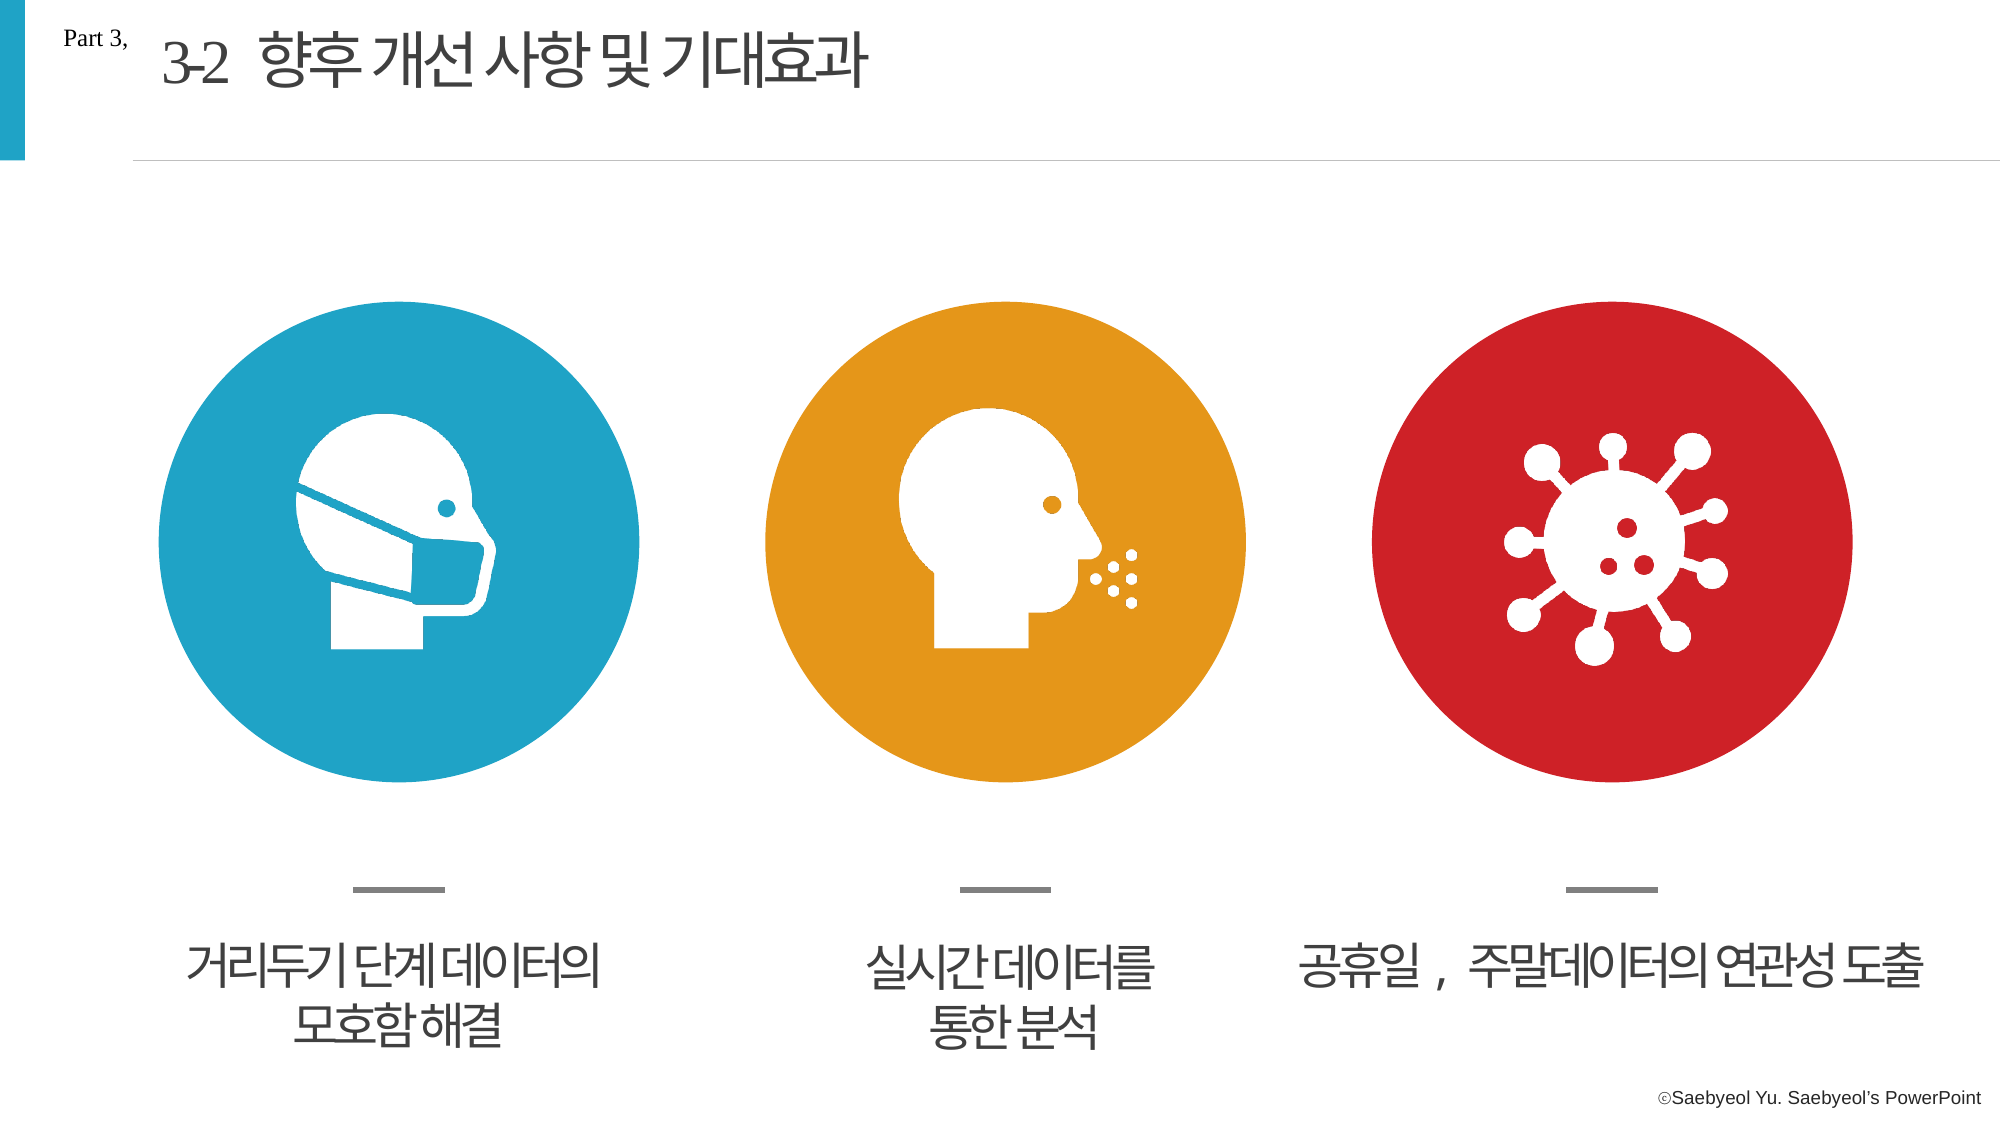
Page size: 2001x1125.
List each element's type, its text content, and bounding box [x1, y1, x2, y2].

text_box [0, 0, 26, 161]
text_box 공휴일, 주말데이터의 연관성 도출 [1283, 927, 1942, 1002]
text_box [157, 300, 641, 784]
text_box 거리두기 단계 데이터의 모호함 해결 [123, 927, 675, 1062]
text_box [1370, 300, 1854, 784]
picture [857, 391, 1143, 677]
text_box 실시간 데이터를 통한 분석 [783, 928, 1246, 1064]
text_box 3-2 향후 개선 사항 및 기대효과 [146, 13, 887, 104]
text_box [764, 300, 1247, 784]
picture [249, 397, 530, 677]
picture [1478, 404, 1751, 677]
text_box Part 3, [48, 13, 144, 59]
